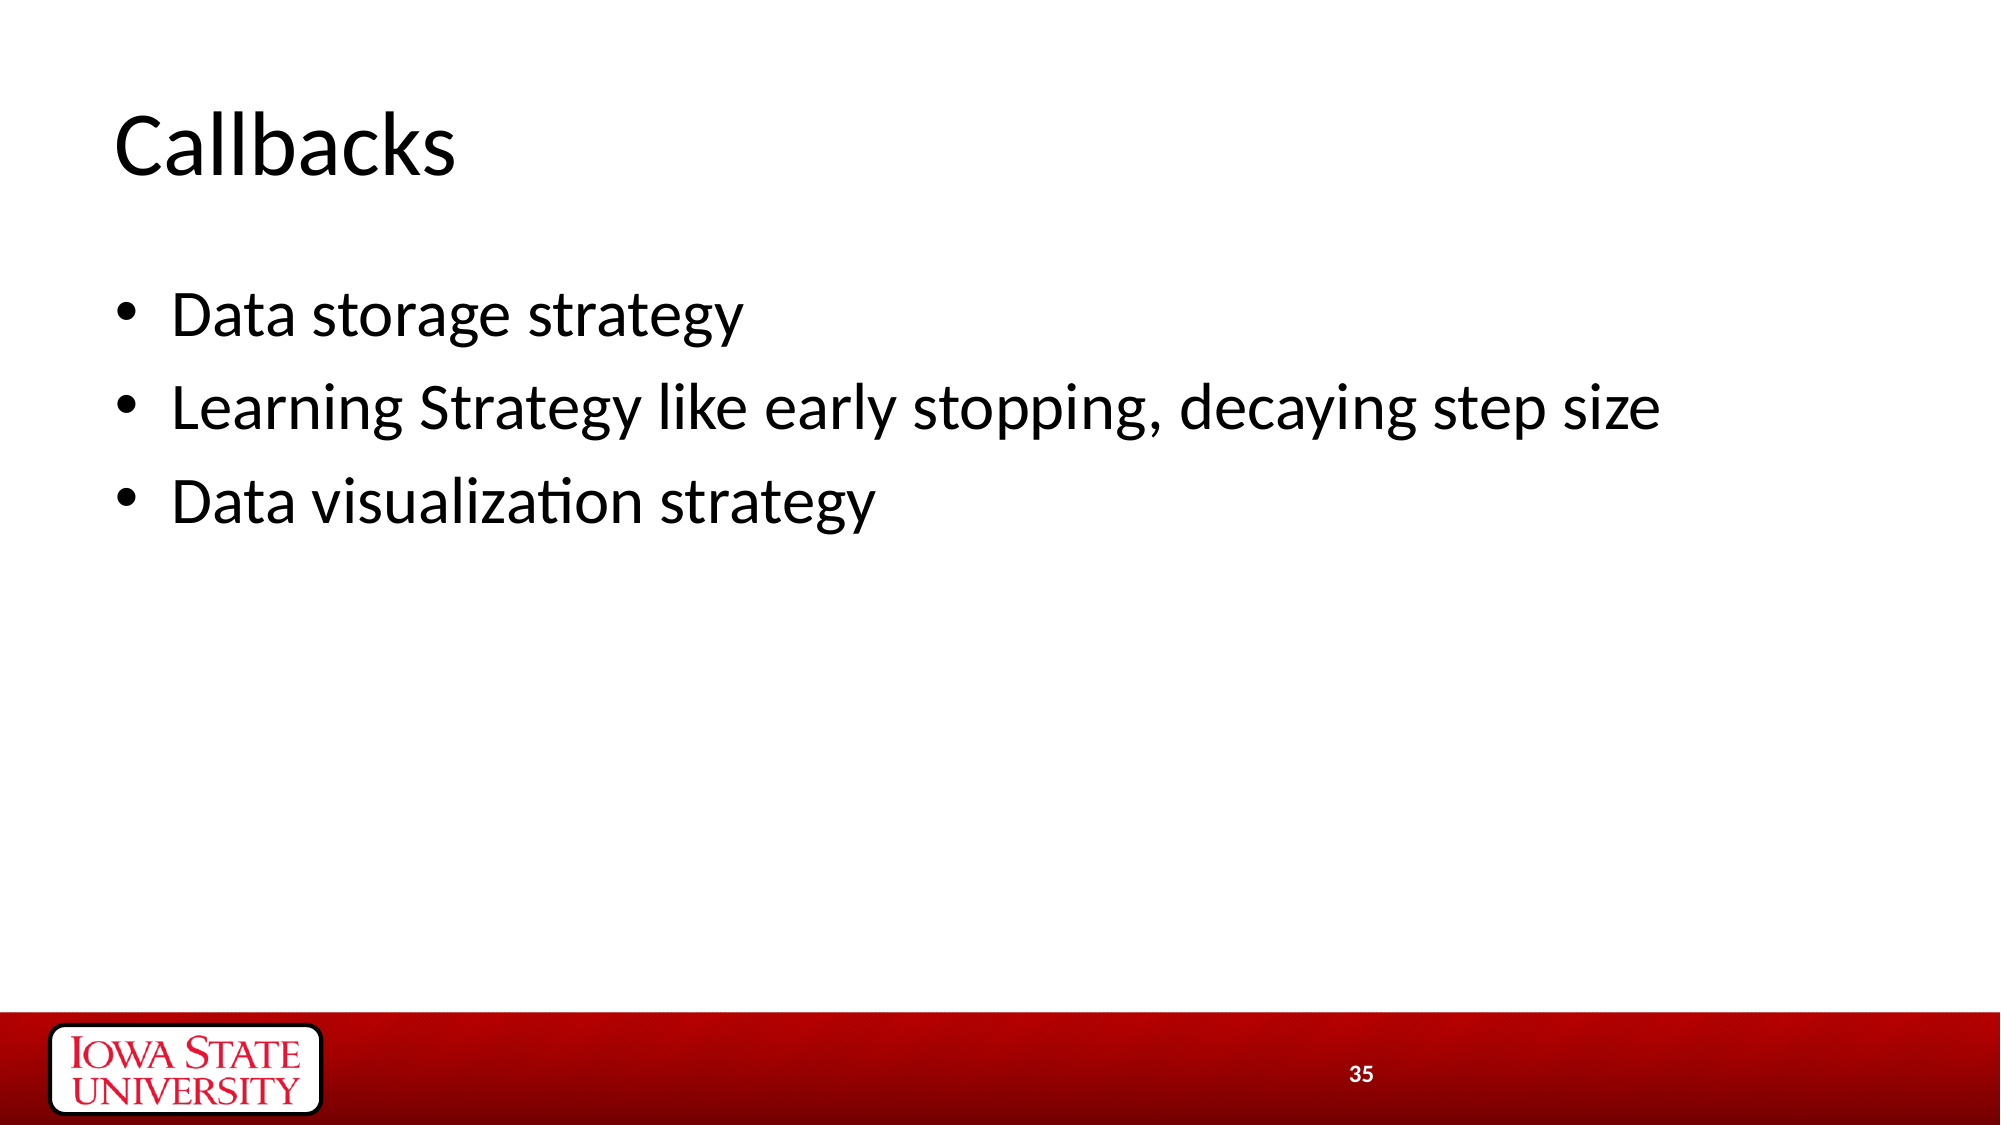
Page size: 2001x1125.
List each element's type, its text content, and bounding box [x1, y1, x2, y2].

title Callbacks [99, 45, 1900, 233]
list Data storage strategy Learning Strategy like early stopping, decaying step size Data visualization strategy [99, 262, 1900, 1005]
picture [71, 1035, 300, 1105]
slide_number 35 [1128, 1042, 1595, 1103]
